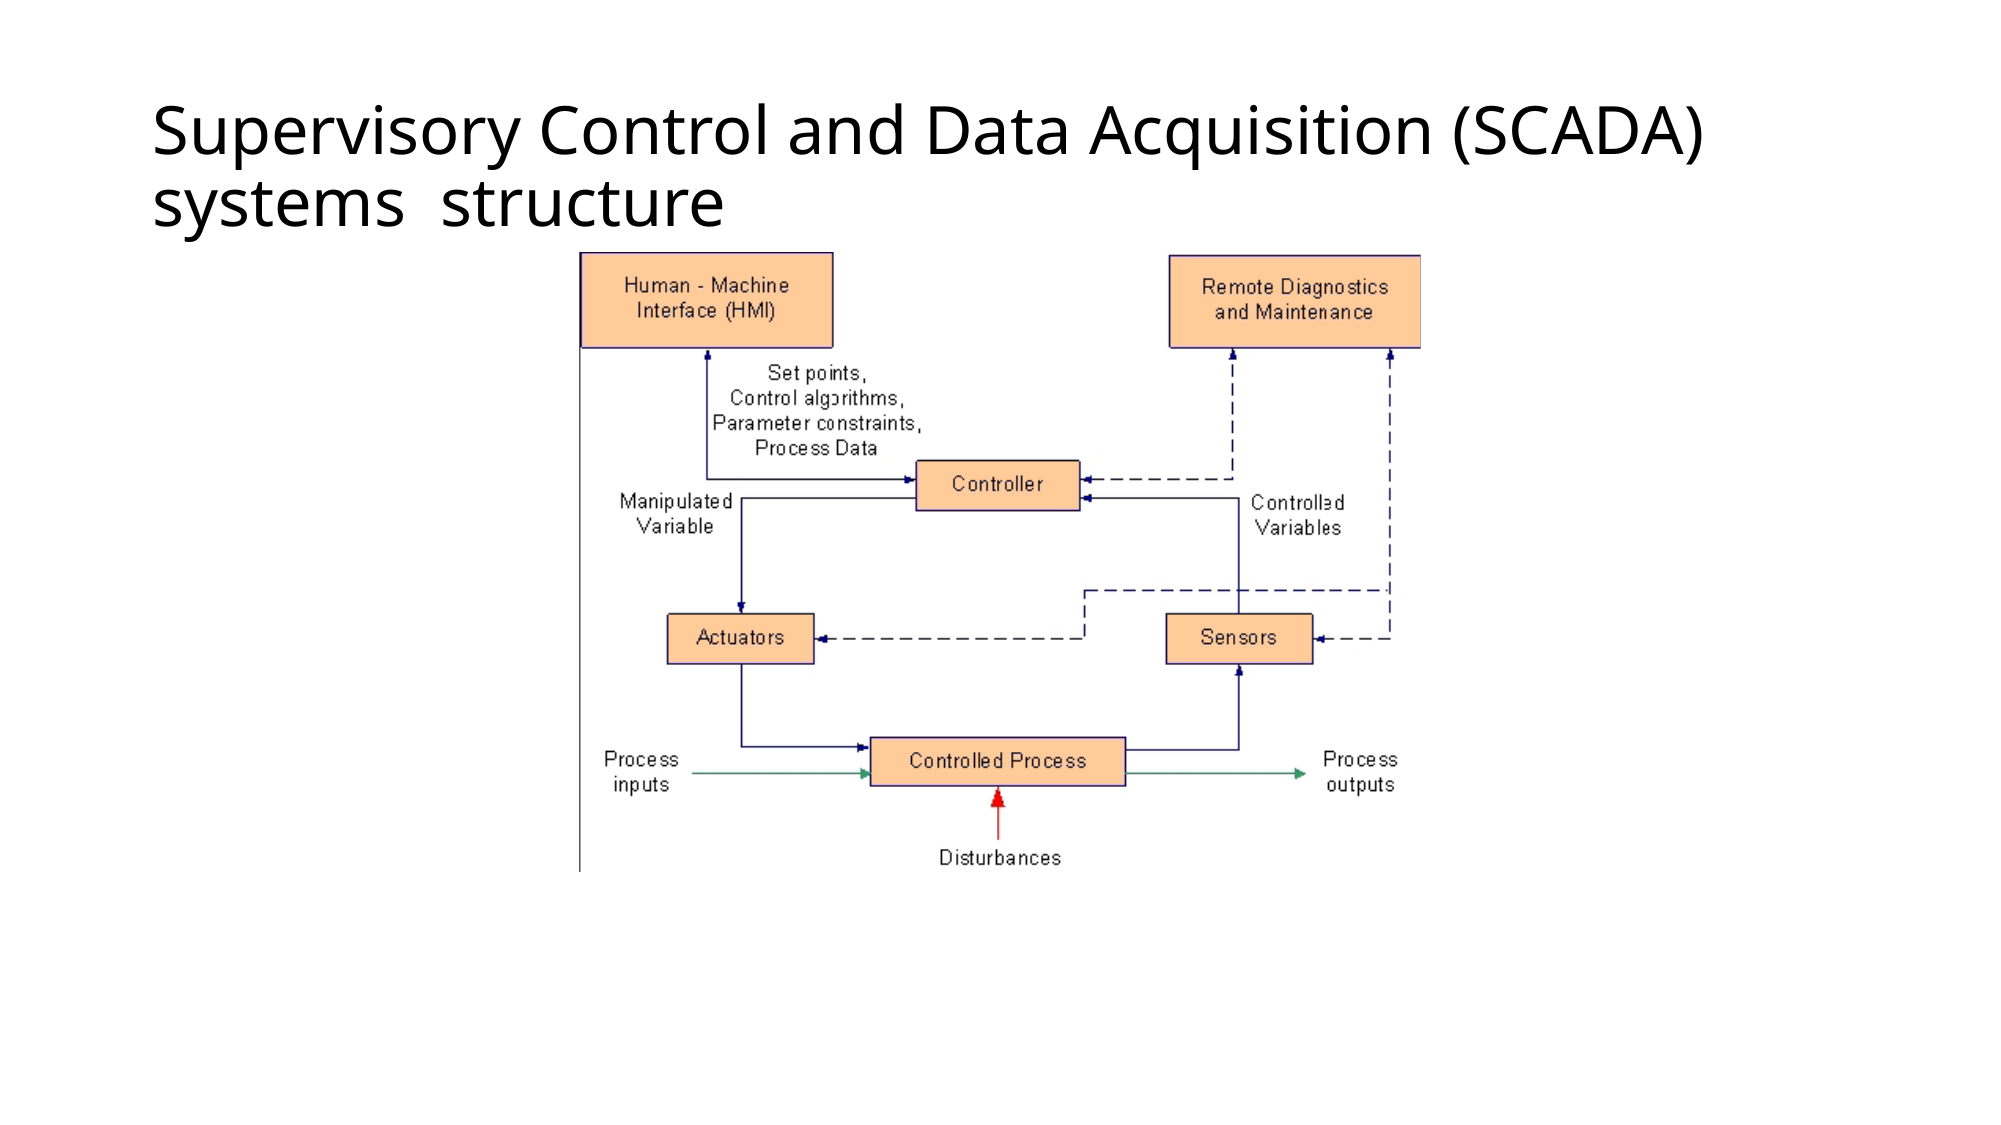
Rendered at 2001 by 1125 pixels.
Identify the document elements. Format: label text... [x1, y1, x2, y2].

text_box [579, 252, 1421, 873]
title Supervisory Control and Data Acquisition (SCADA) systems structure [137, 59, 1863, 278]
